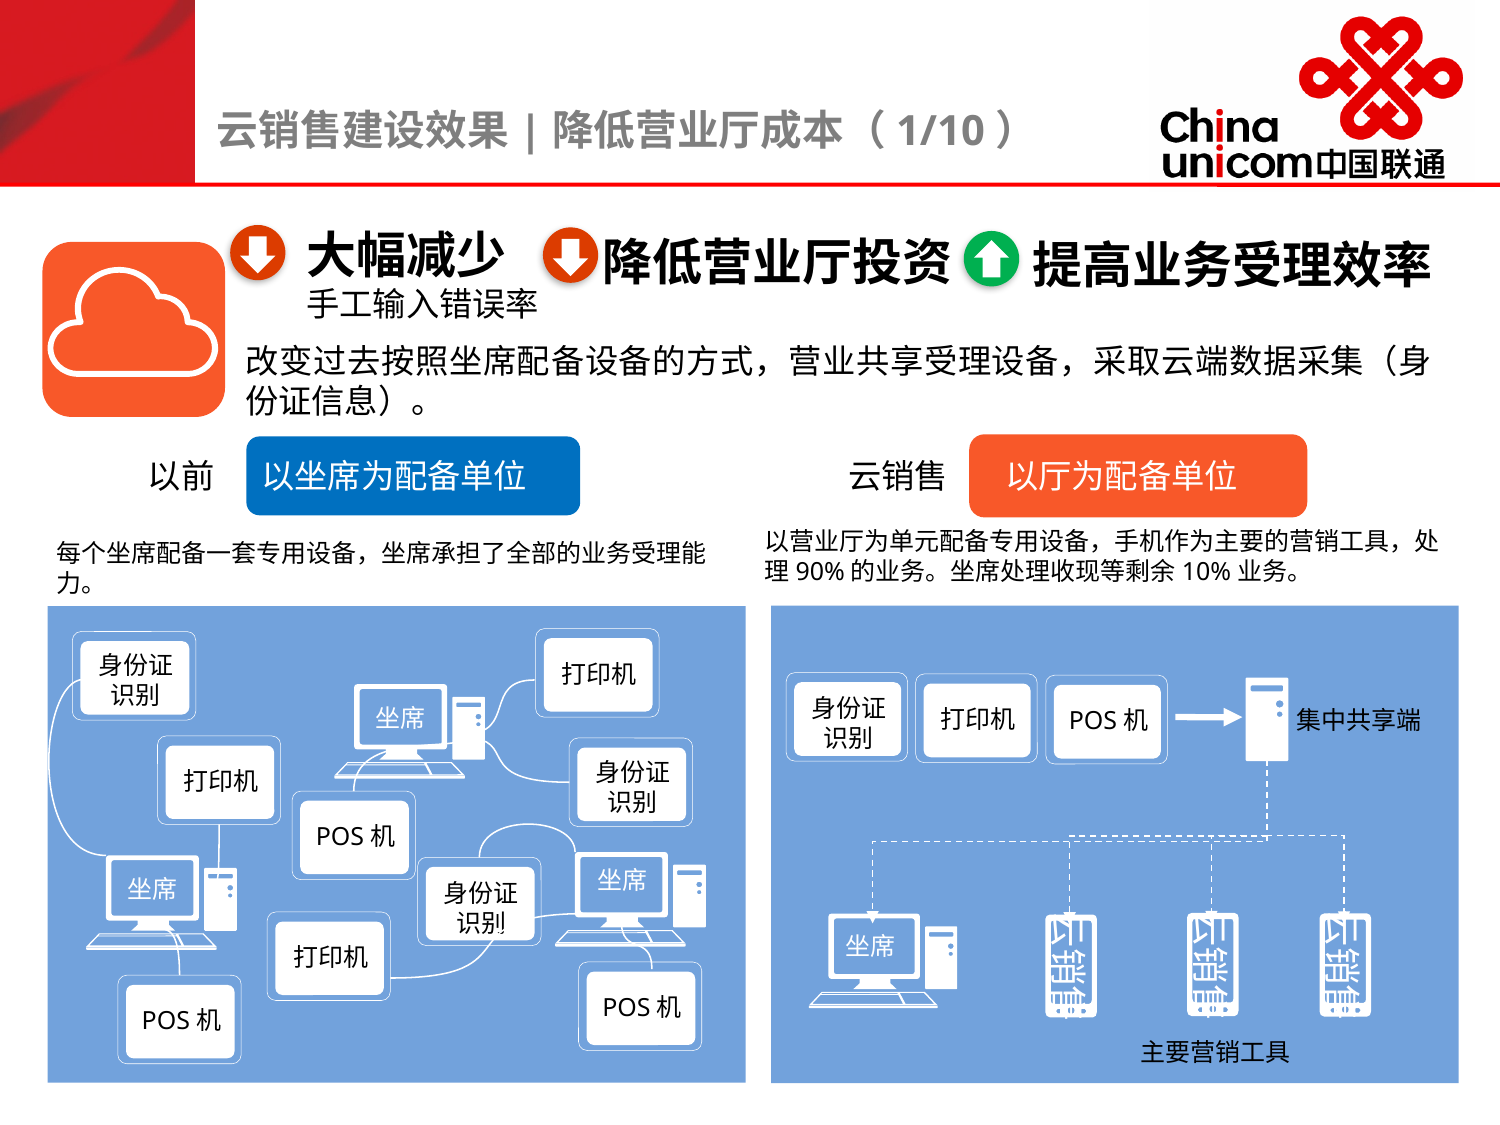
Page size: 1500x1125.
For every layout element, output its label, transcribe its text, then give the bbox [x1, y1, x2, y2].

text_box 云销售建设效果|降低营业厅成本（1/10） [202, 95, 1126, 163]
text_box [973, 226, 1450, 303]
text_box [246, 436, 581, 516]
text_box 以坐席为配备单位 [246, 448, 543, 503]
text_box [542, 223, 970, 300]
text_box 以营业厅为单元配备专用设备，手机作为主要的营销工具，处理90%的业务。坐席处理收现等剩余10%业务。 [750, 518, 1464, 593]
text_box 以厅为配备单位 [990, 448, 1253, 503]
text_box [47, 605, 746, 1083]
text_box 云销售 [833, 448, 964, 503]
text_box [971, 436, 1306, 516]
picture [1149, 187, 1475, 192]
text_box 每个坐席配备一套专用设备，坐席承担了全部的业务受理能力。 [41, 530, 746, 605]
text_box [770, 605, 1459, 1095]
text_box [42, 241, 226, 418]
text_box 以前 [133, 448, 230, 503]
picture [1149, 0, 1475, 182]
text_box 改变过去按照坐席配备设备的方式，营业共享受理设备，采取云端数据采集（身份证信息）。 [230, 332, 1447, 428]
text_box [229, 215, 556, 333]
picture [0, 0, 195, 182]
